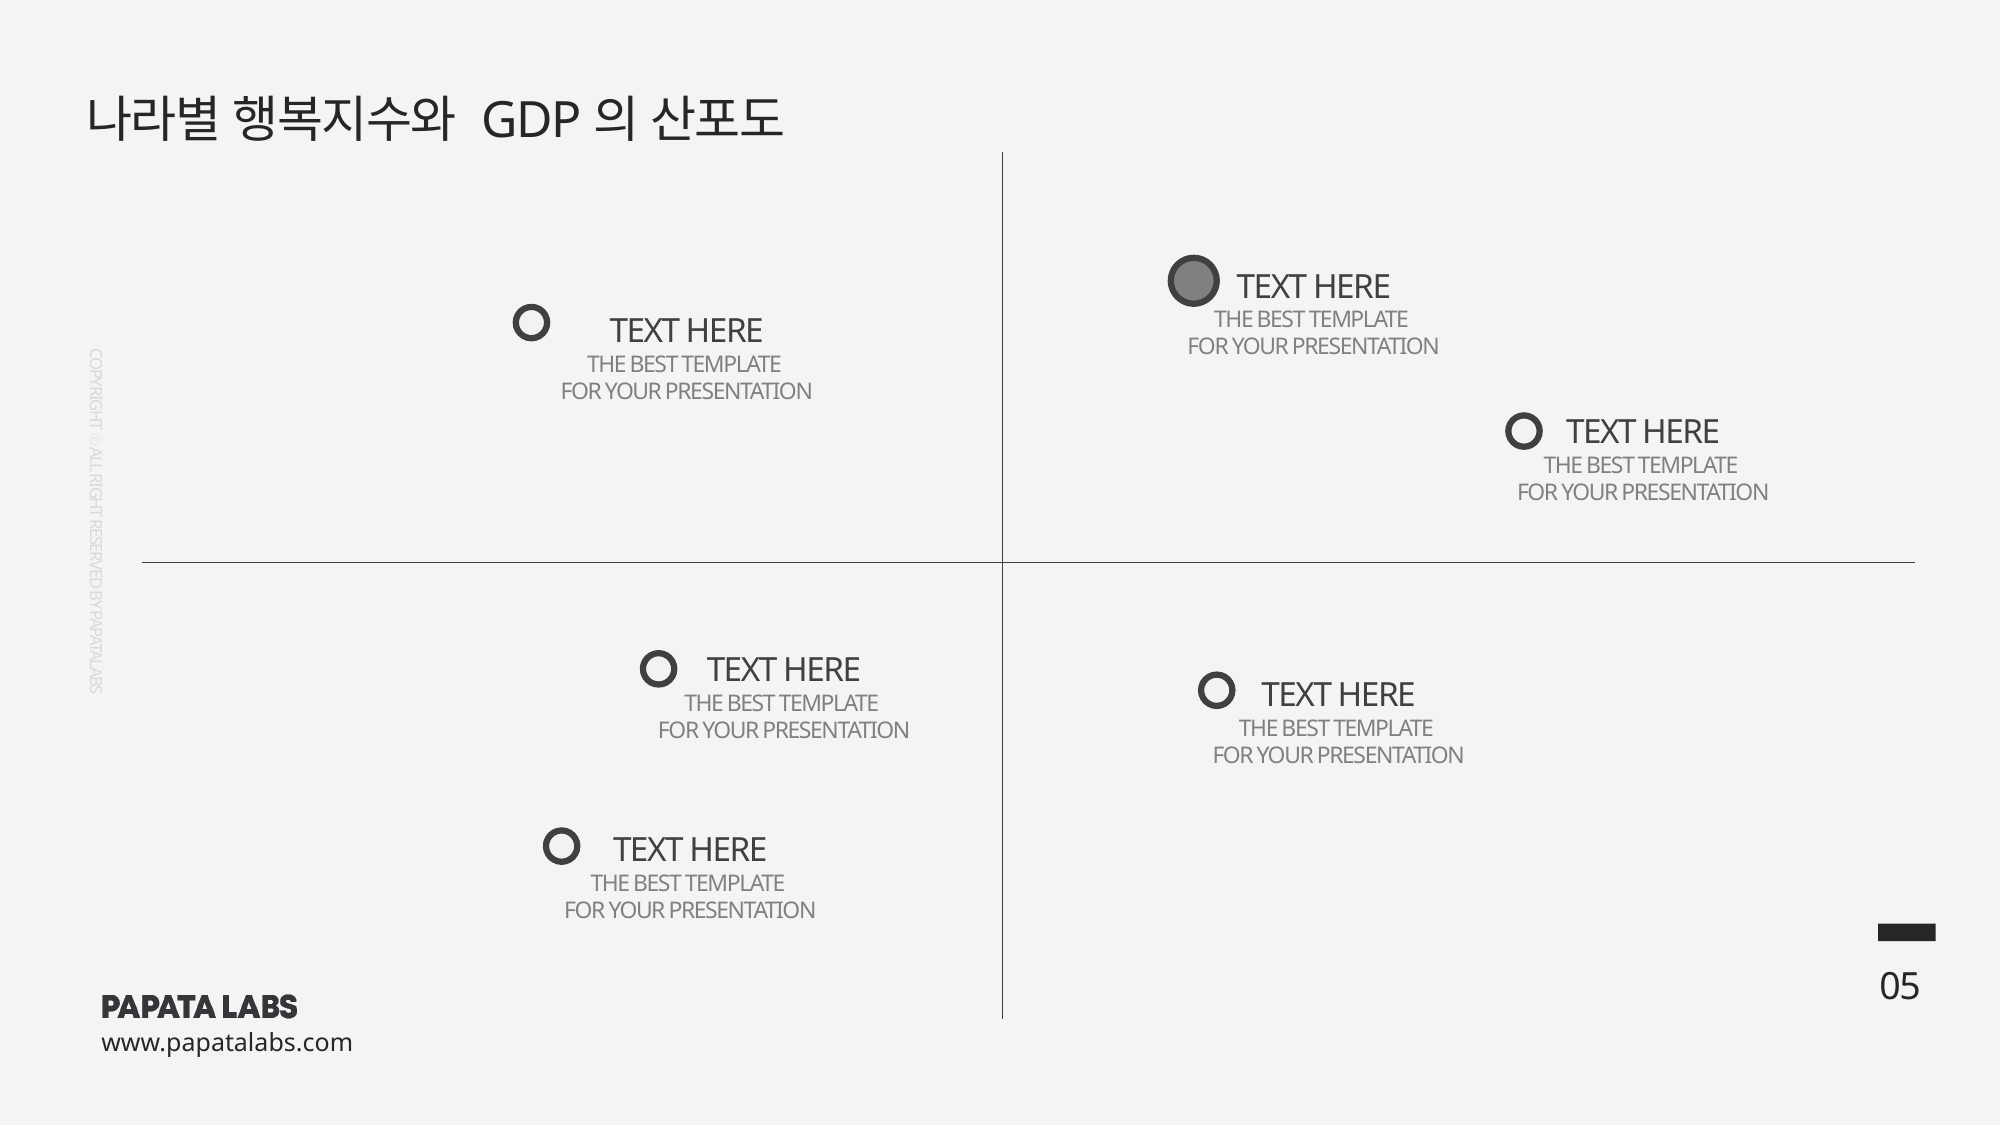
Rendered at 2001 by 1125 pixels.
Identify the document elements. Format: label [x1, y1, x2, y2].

text_box [54, 60, 1936, 1065]
